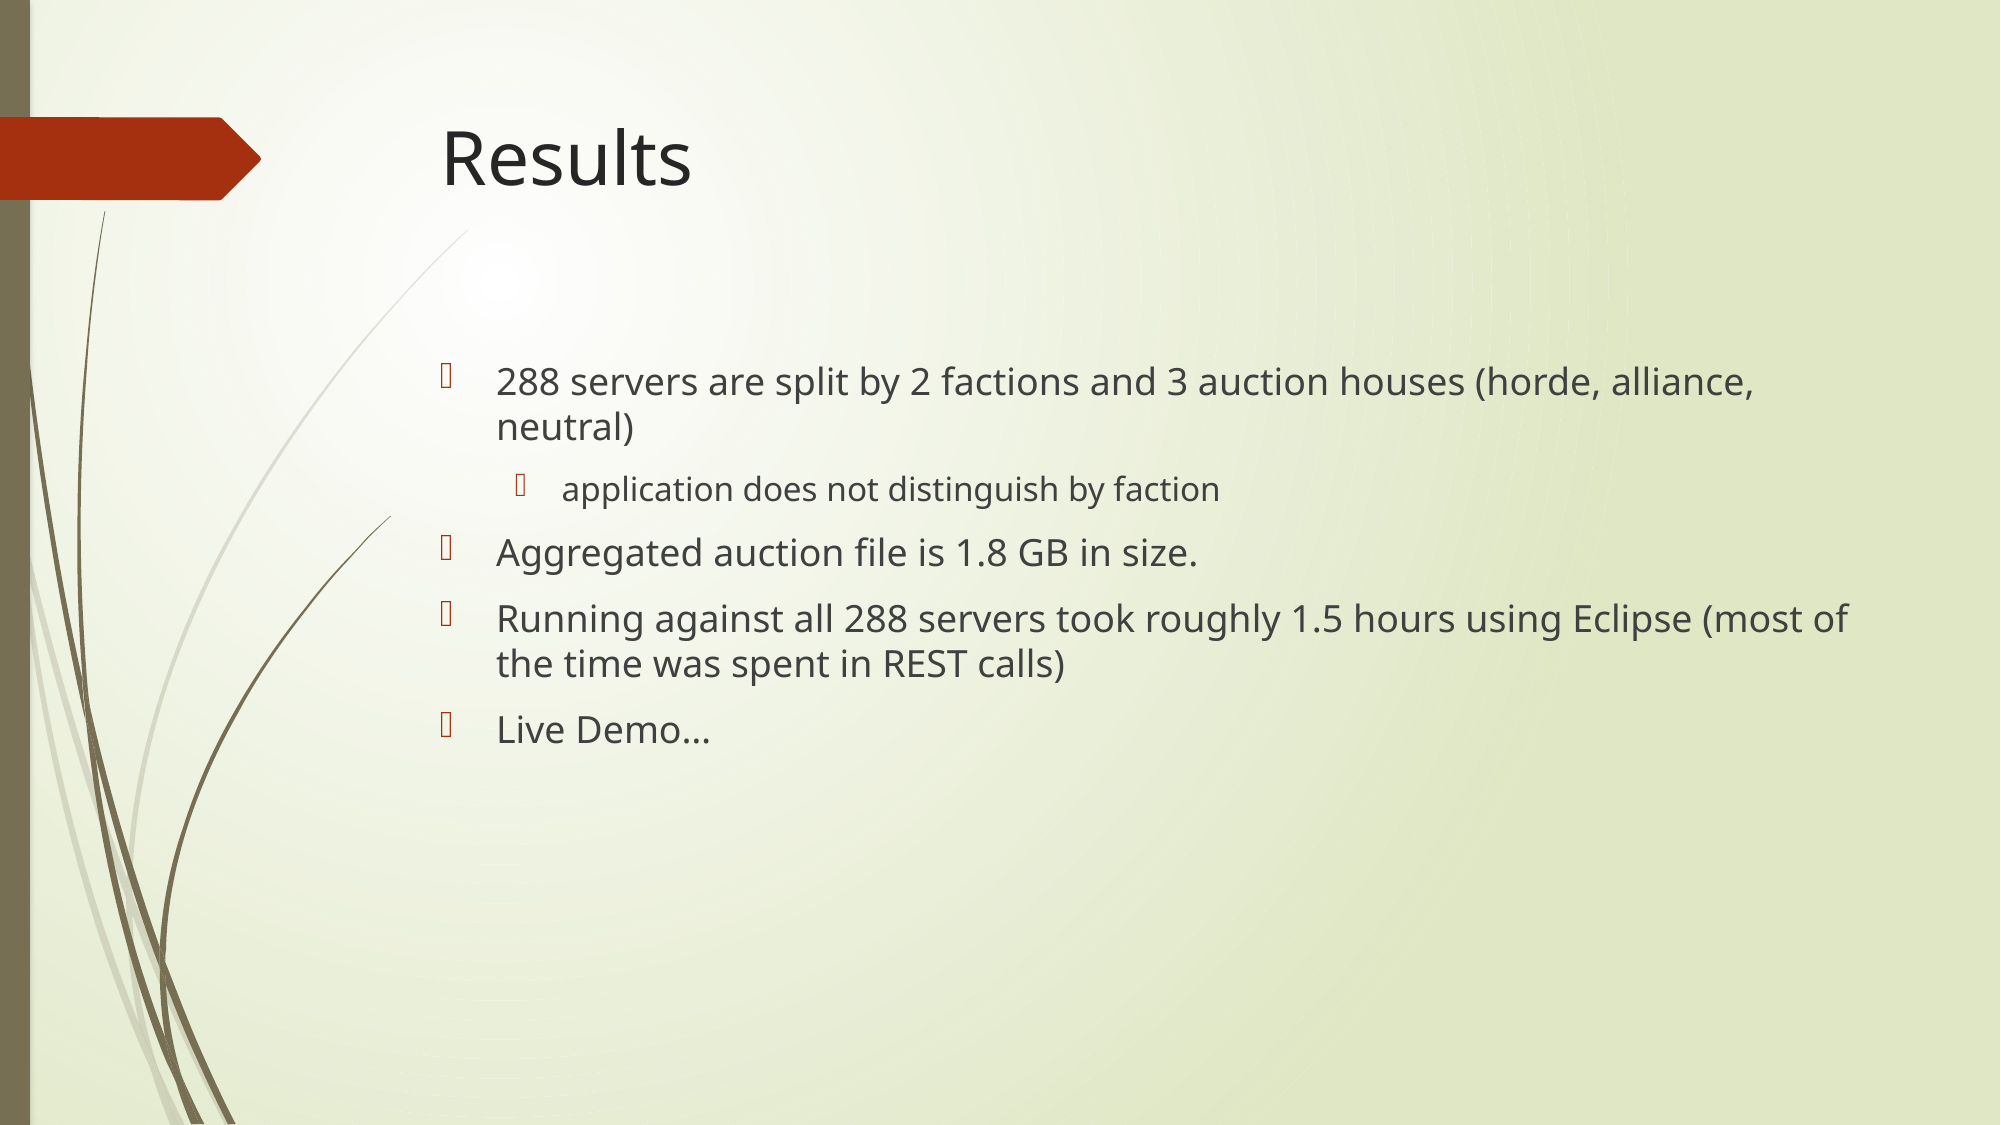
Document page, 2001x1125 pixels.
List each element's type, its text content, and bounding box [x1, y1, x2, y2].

title Results [425, 102, 1888, 313]
list 288 servers are split by 2 factions and 3 auction houses (horde, alliance, neutral) application does not distinguish by faction Aggregated auction file is 1.8 GB in size. Running against all 288 servers took roughly 1.5 hours using Eclipse (most of the time was spent in REST calls) Live Demo… [424, 350, 1888, 970]
